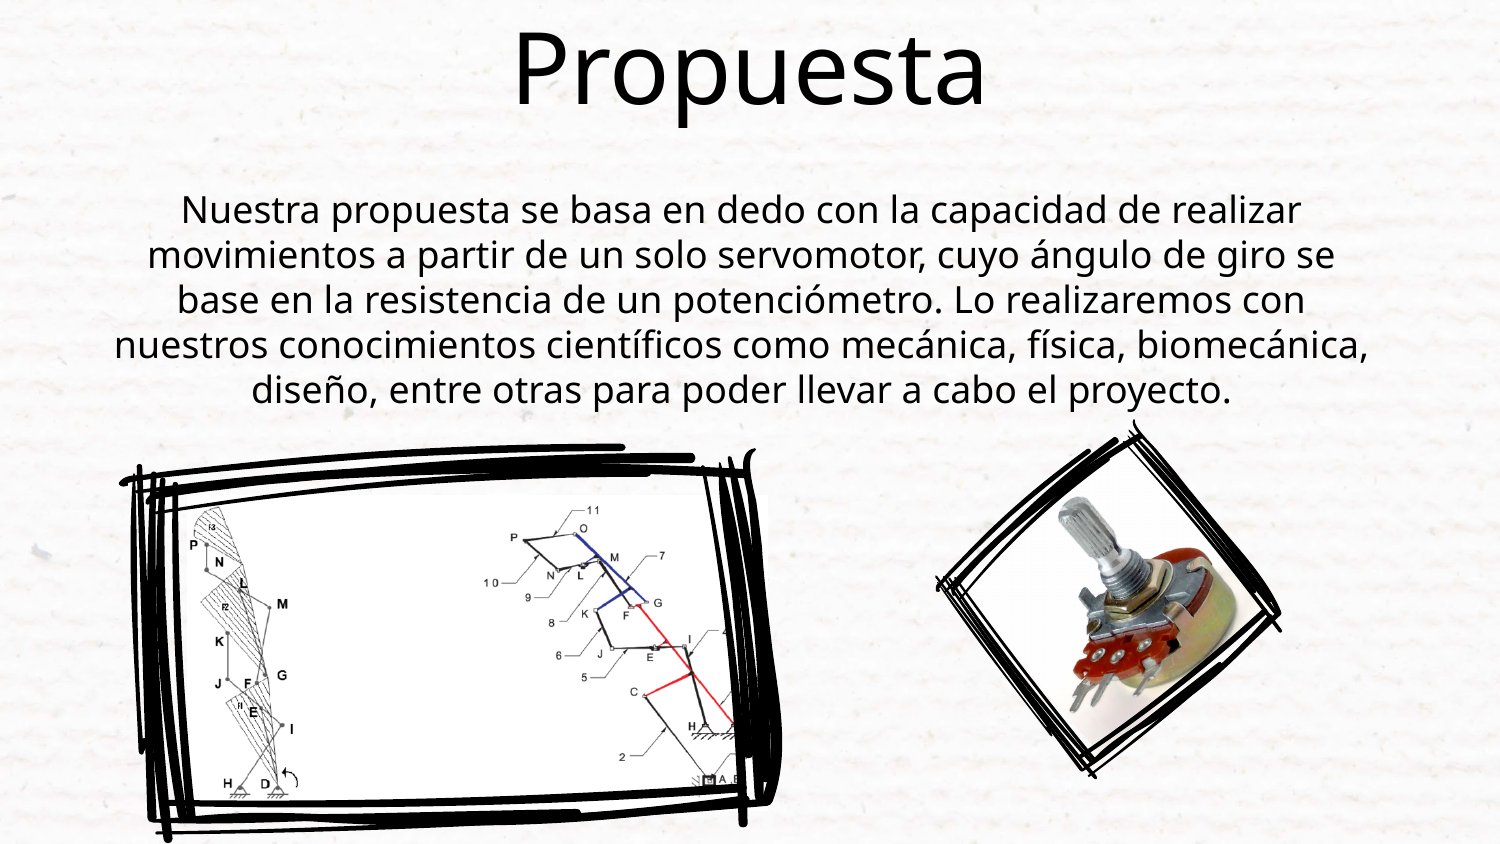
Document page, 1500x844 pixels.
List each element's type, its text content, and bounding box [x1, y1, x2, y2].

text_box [118, 443, 793, 844]
picture [0, 0, 1500, 844]
subtitle Nuestra propuesta se basa en dedo con la capacidad de realizar movimientos a partir de un solo servomotor, cuyo ángulo de giro se base en la resistencia de un potenciómetro. Lo realizaremos con nuestros conocimientos científicos como mecánica, física, biomecánica, diseño, entre otras para poder llevar a cabo el proyecto. [97, 186, 1387, 439]
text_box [973, 462, 1251, 737]
title Propuesta [23, 51, 1477, 122]
